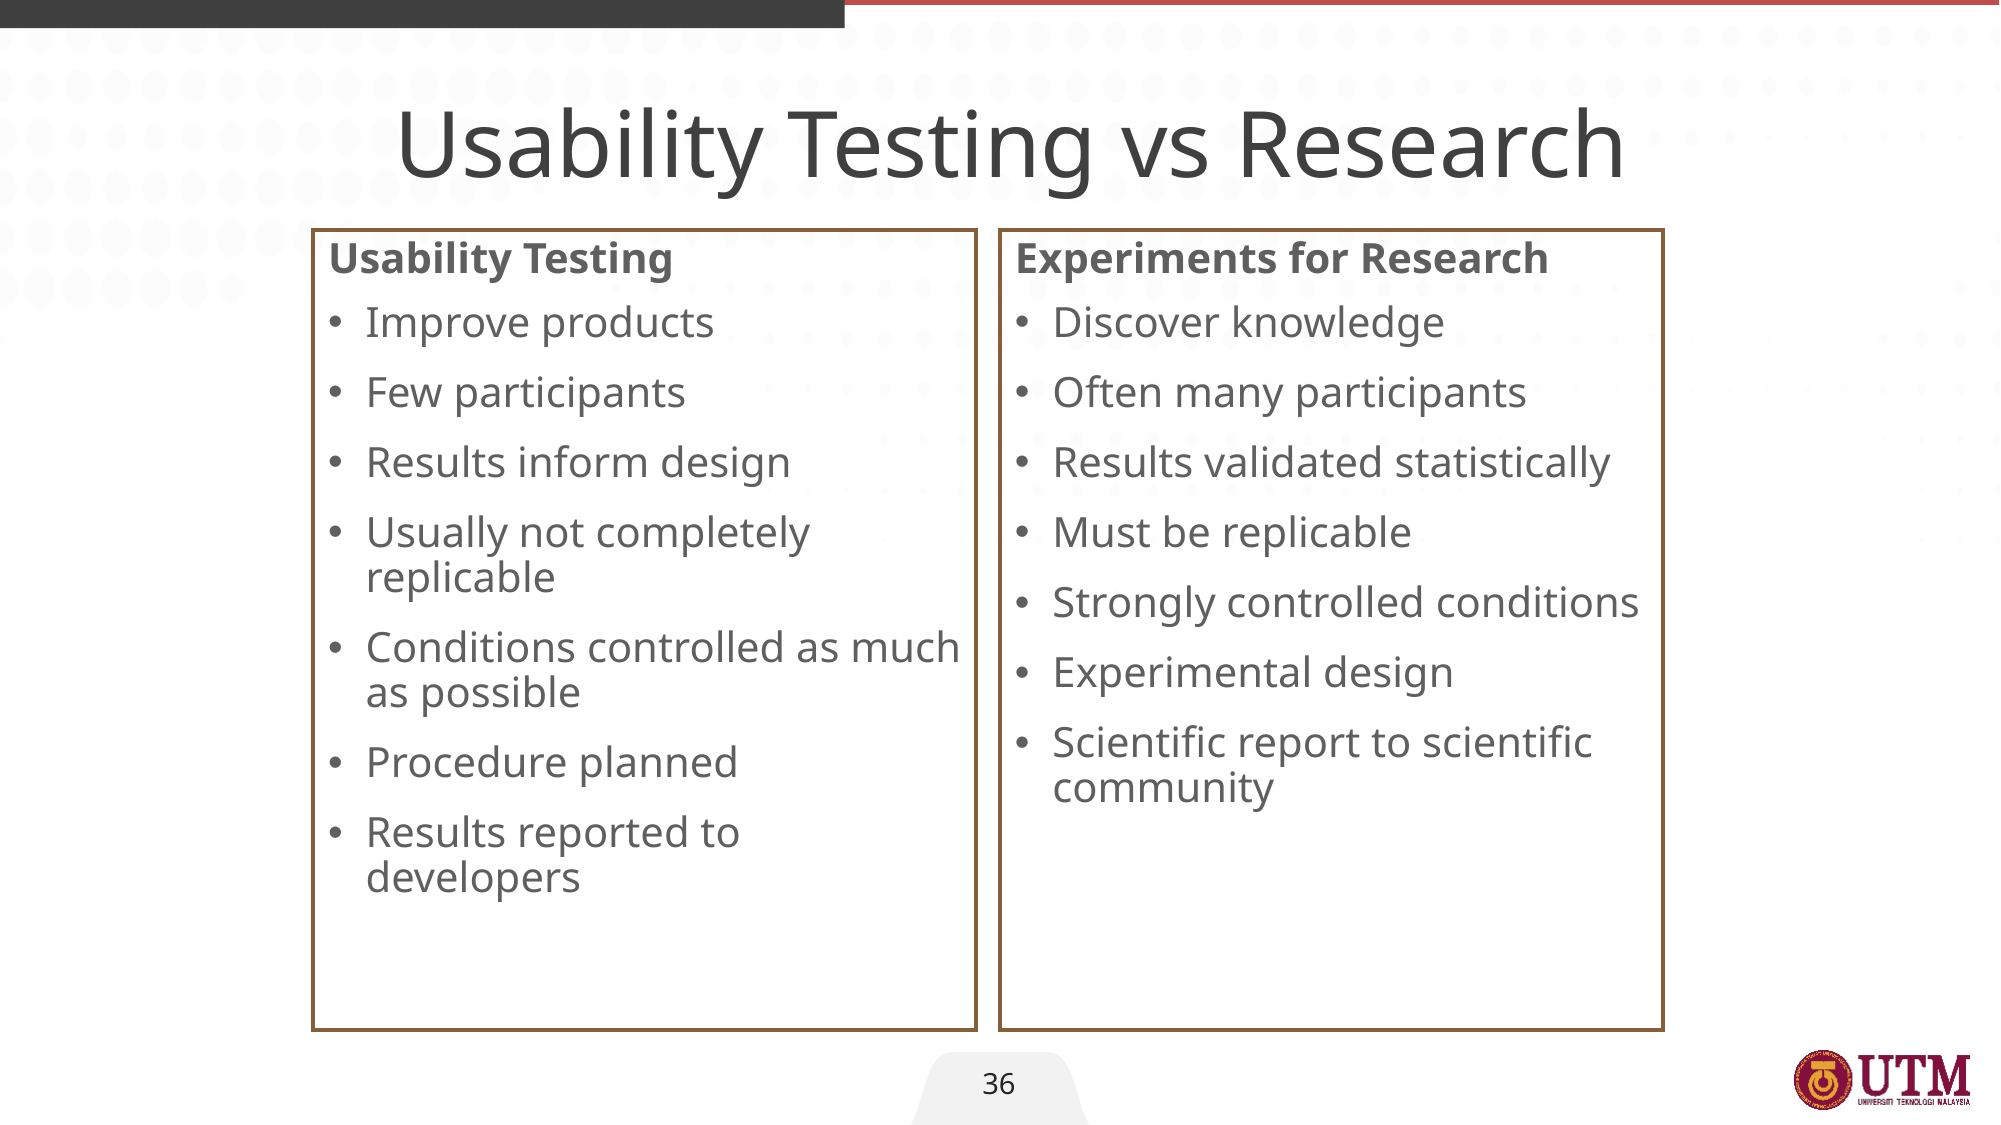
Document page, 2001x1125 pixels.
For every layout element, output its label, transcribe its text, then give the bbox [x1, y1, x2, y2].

picture [0, 0, 2001, 645]
picture [1794, 1050, 1970, 1110]
slide_number 36 [774, 1055, 1225, 1116]
text_box Usability Testing vs Research [129, 78, 1895, 204]
text_box Usability Testing Improve products Few participants Results inform design Usually not completely replicable Conditions controlled as much as possible Procedure planned Results reported to developers [313, 230, 977, 1031]
text_box Experiments for Research Discover knowledge Often many participants Results validated statistically Must be replicable Strongly controlled conditions Experimental design Scientific report to scientific community [999, 230, 1664, 1031]
